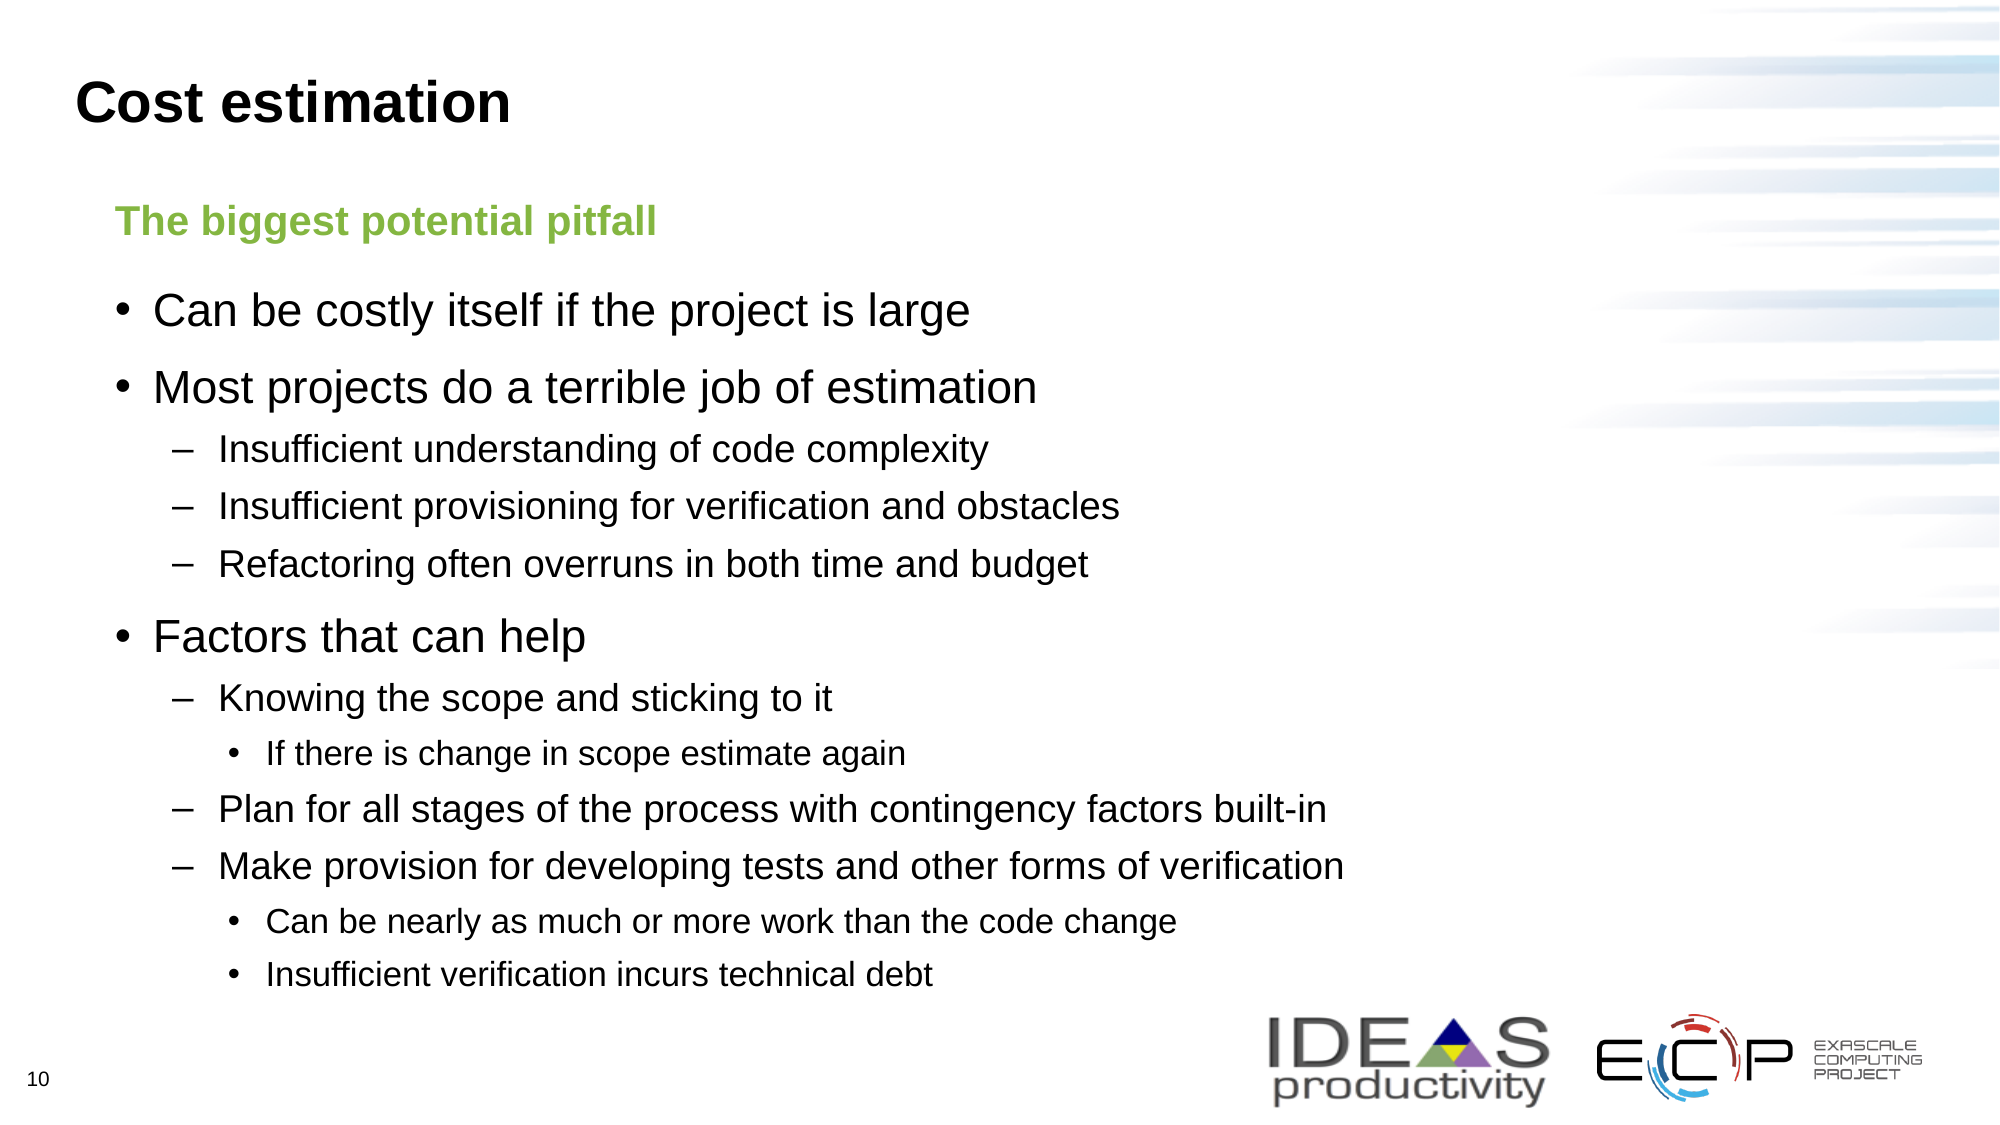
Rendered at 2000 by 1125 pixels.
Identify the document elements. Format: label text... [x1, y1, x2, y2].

picture [1257, 1009, 1560, 1115]
title Cost estimation [59, 67, 1927, 152]
list Can be costly itself if the project is large Most projects do a terrible job of estimation Insufficient understanding of code complexity Insufficient provisioning for verification and obstacles Refactoring often overruns in both time and budget Factors that can help Knowing the scope and sticking to it If there is change in scope estimate again Plan for all stages of the process with contingency factors built-in Make provision for developing tests and other forms of verification Can be nearly as much or more work than the code change Insufficient verification incurs technical debt [99, 278, 1932, 1005]
picture [1597, 1014, 1922, 1102]
list The biggest potential pitfall [99, 191, 1932, 274]
picture [1531, 0, 2000, 669]
